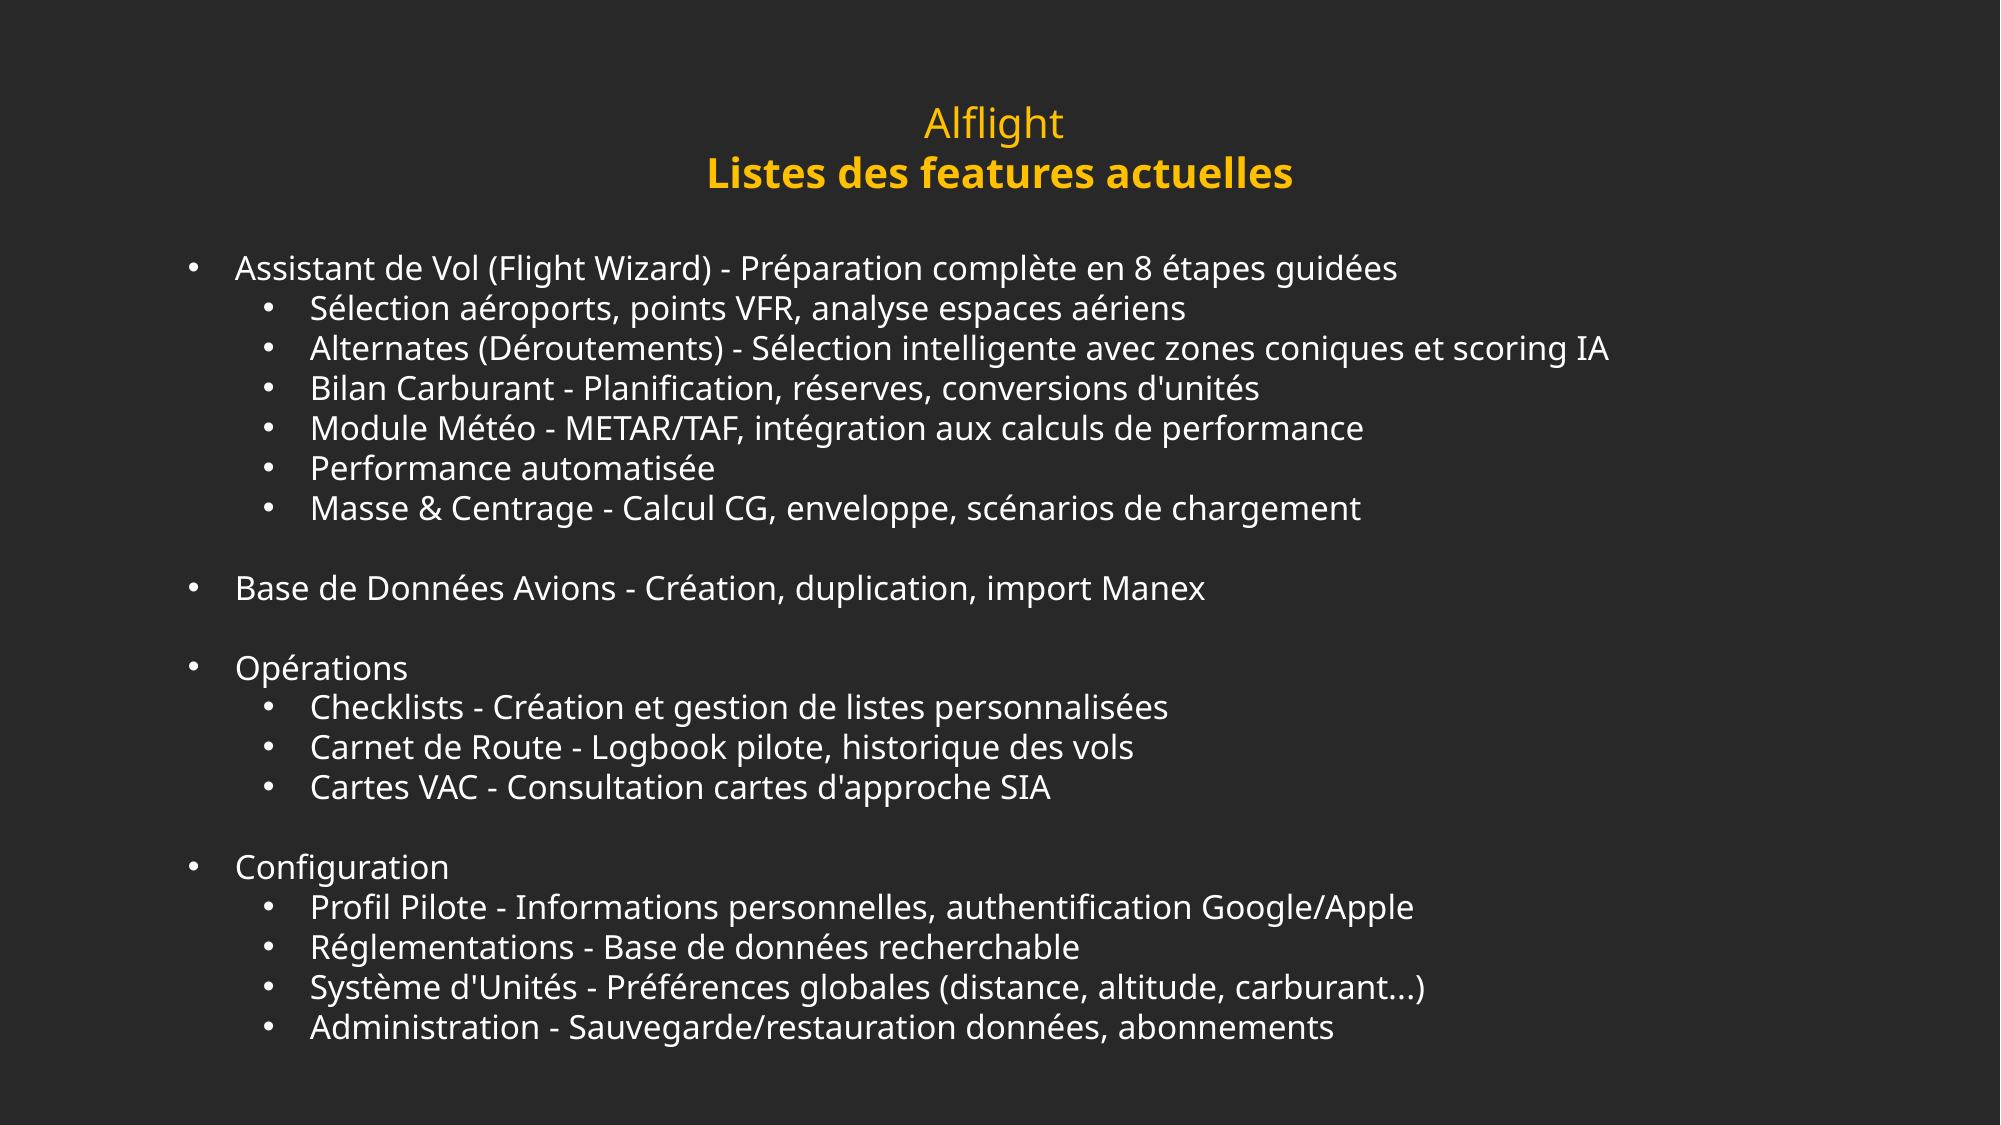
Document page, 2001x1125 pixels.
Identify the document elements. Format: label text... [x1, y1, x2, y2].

text_box Alflight Listes des features actuelles Assistant de Vol (Flight Wizard) - Préparation complète en 8 étapes guidées Sélection aéroports, points VFR, analyse espaces aériens Alternates (Déroutements) - Sélection intelligente avec zones coniques et scoring IA Bilan Carburant - Planification, réserves, conversions d'unités Module Météo - METAR/TAF, intégration aux calculs de performance Performance automatisée Masse & Centrage - Calcul CG, enveloppe, scénarios de chargement Base de Données Avions - Création, duplication, import Manex Opérations Checklists - Création et gestion de listes personnalisées Carnet de Route - Logbook pilote, historique des vols Cartes VAC - Consultation cartes d'approche SIA Configuration Profil Pilote - Informations personnelles, authentification Google/Apple Réglementations - Base de données recherchable Système d'Unités - Préférences globales (distance, altitude, carburant...) Administration - Sauvegarde/restauration données, abonnements [173, 89, 1827, 1083]
